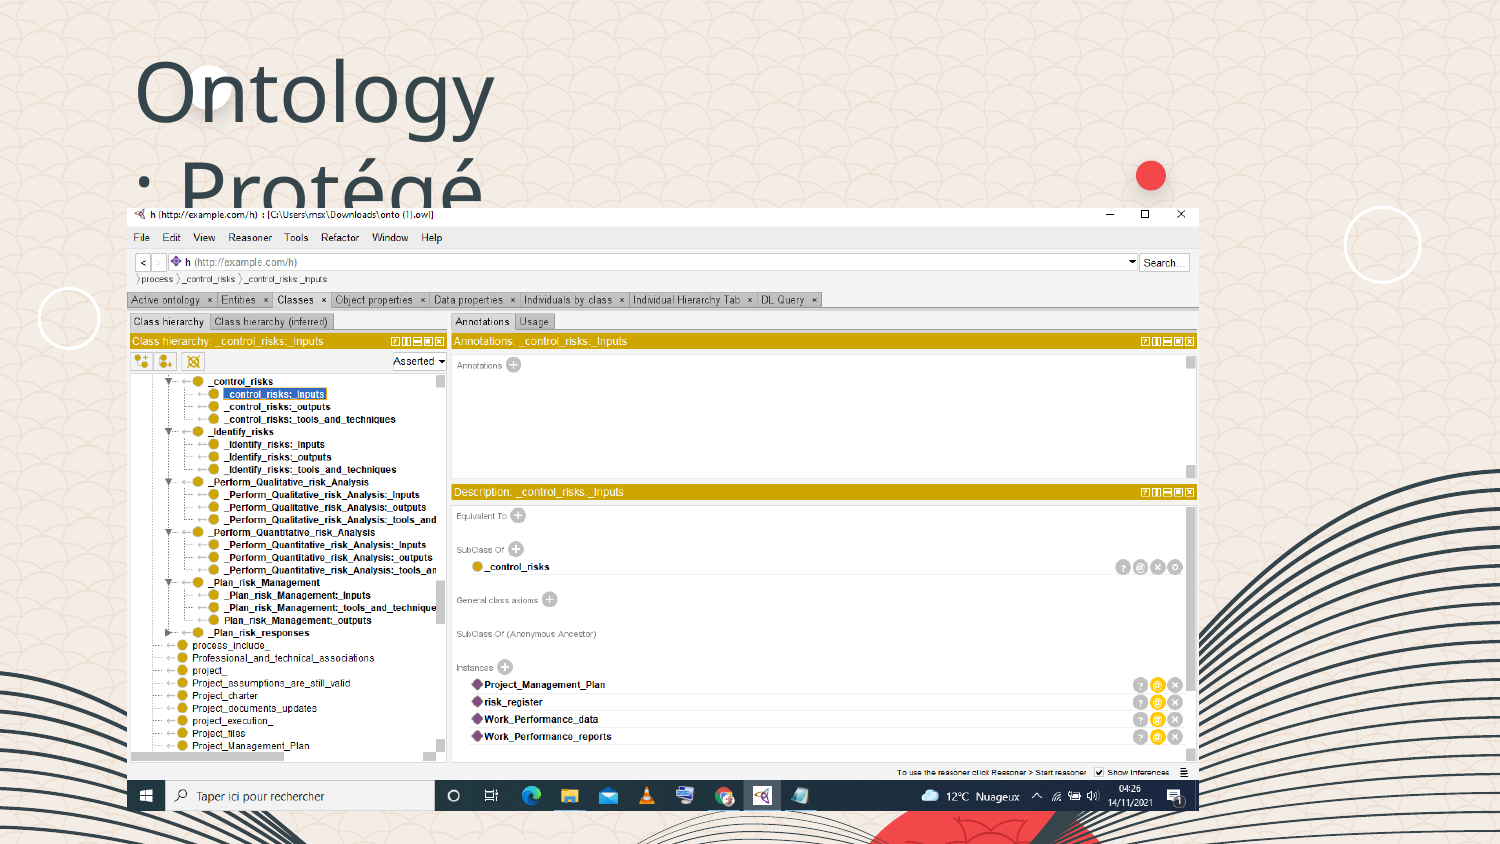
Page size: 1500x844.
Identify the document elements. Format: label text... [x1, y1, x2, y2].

title Ontology : Protégé [118, 28, 541, 251]
picture [126, 208, 1199, 812]
text_box [1135, 160, 1166, 191]
